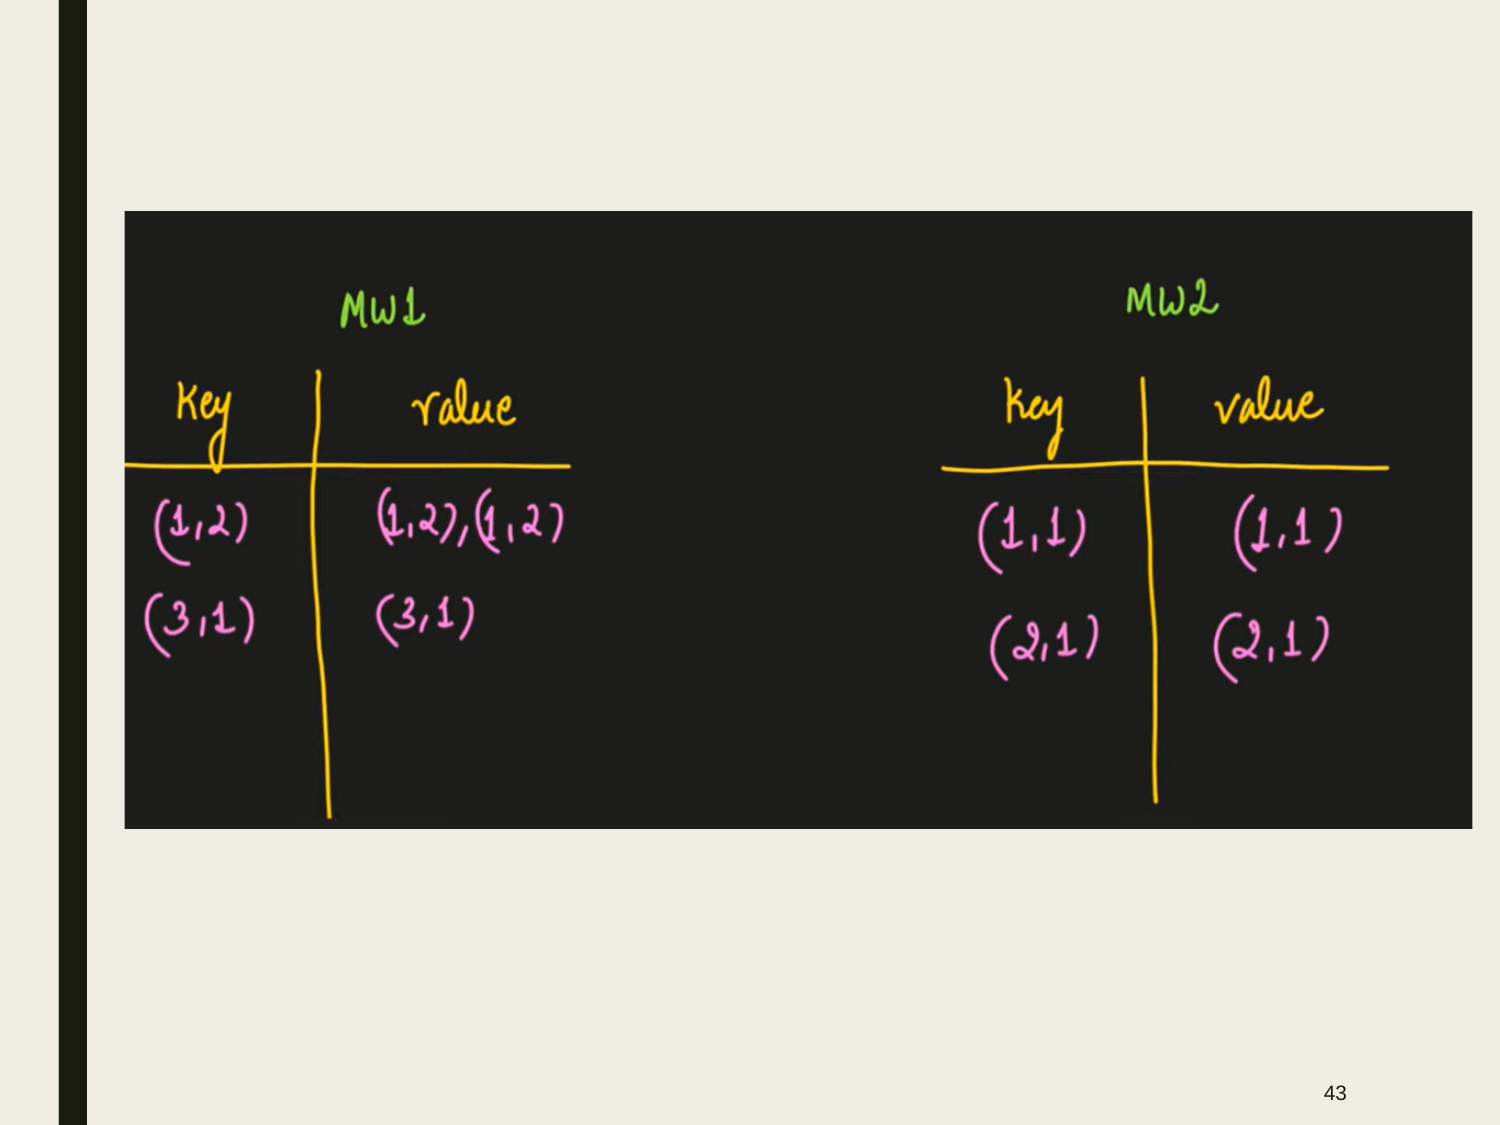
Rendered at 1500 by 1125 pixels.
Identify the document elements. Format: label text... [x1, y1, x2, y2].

slide_number ‹#› [1165, 1058, 1362, 1125]
picture [124, 211, 1473, 829]
